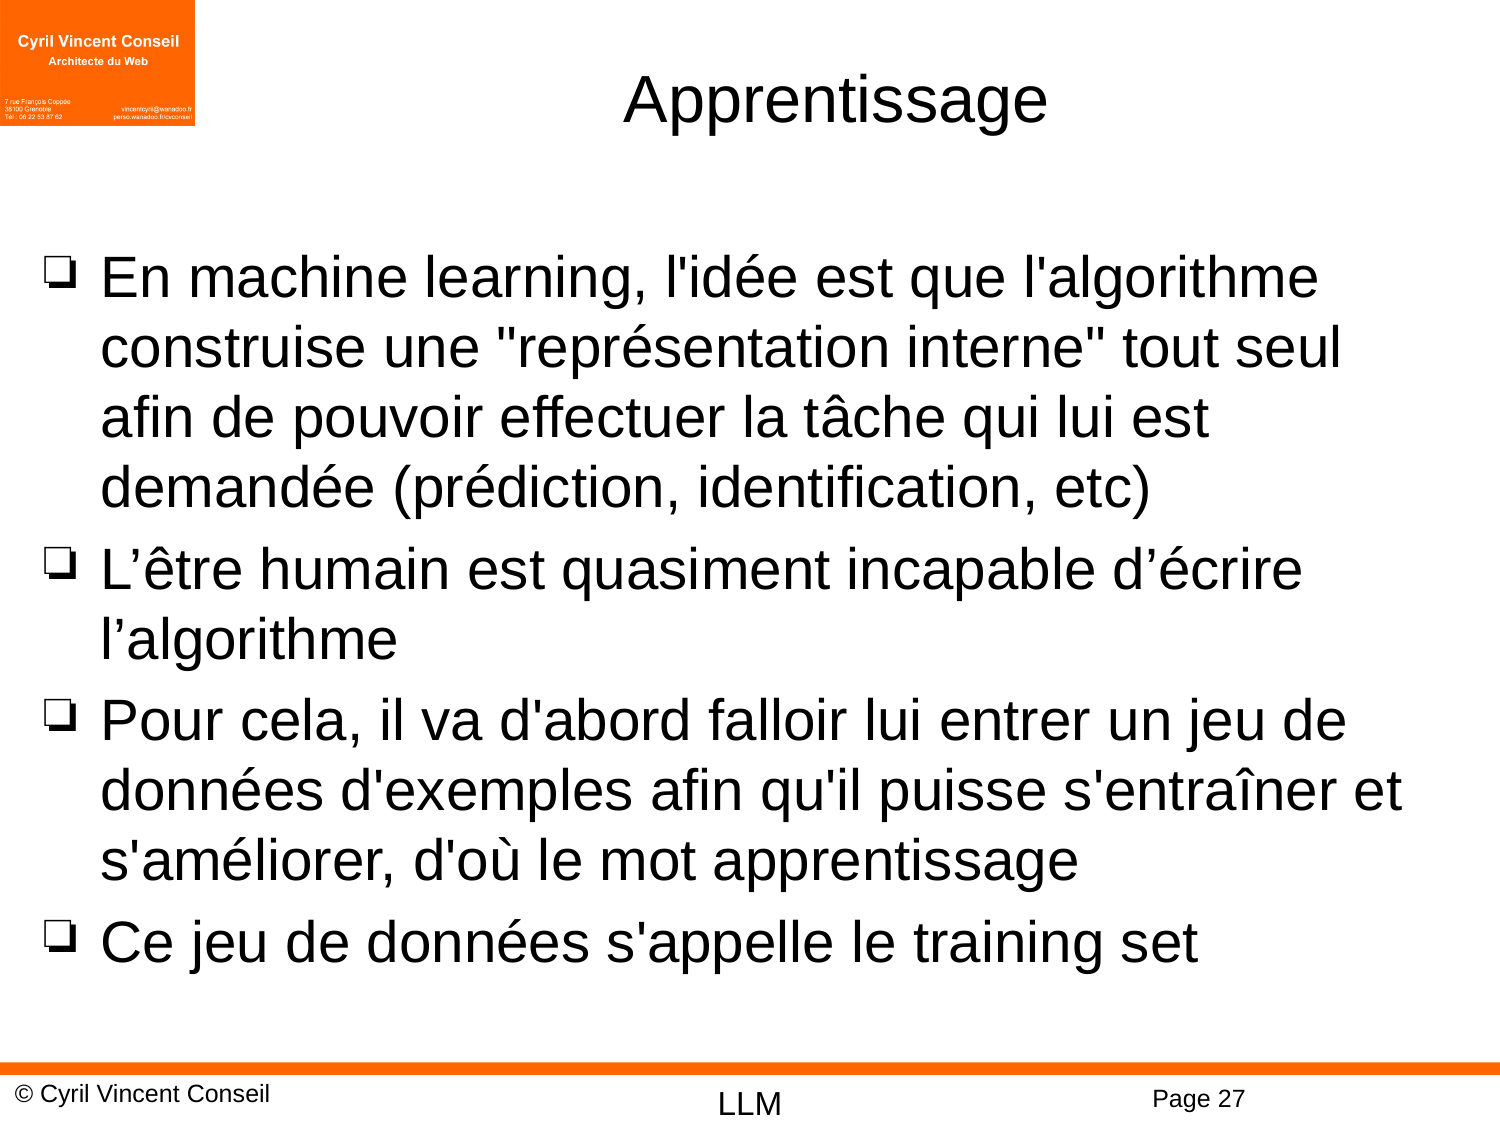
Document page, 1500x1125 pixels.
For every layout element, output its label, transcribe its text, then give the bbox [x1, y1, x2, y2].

list En machine learning, l'idée est que l'algorithme construise une "représentation interne" tout seul afin de pouvoir effectuer la tâche qui lui est demandée (prédiction, identification, etc) L’être humain est quasiment incapable d’écrire l’algorithme Pour cela, il va d'abord falloir lui entrer un jeu de données d'exemples afin qu'il puisse s'entraîner et s'améliorer, d'où le mot apprentissage Ce jeu de données s'appelle le training set [29, 231, 1468, 1059]
picture [0, 0, 195, 126]
title Apprentissage [194, 2, 1480, 190]
